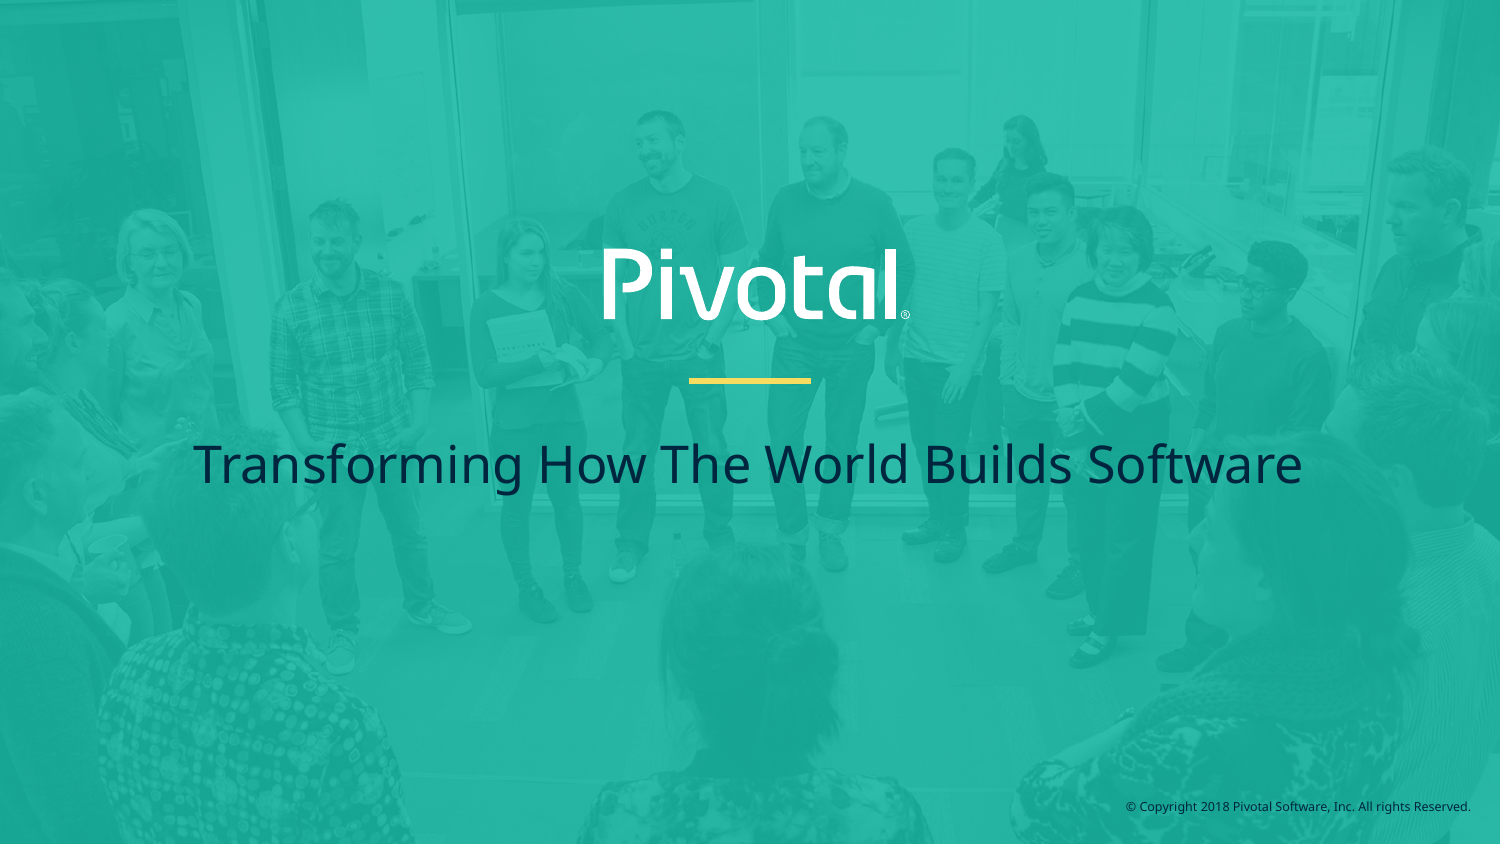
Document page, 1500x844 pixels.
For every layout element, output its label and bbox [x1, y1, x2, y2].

picture [0, 0, 1500, 844]
text_box [603, 248, 911, 321]
